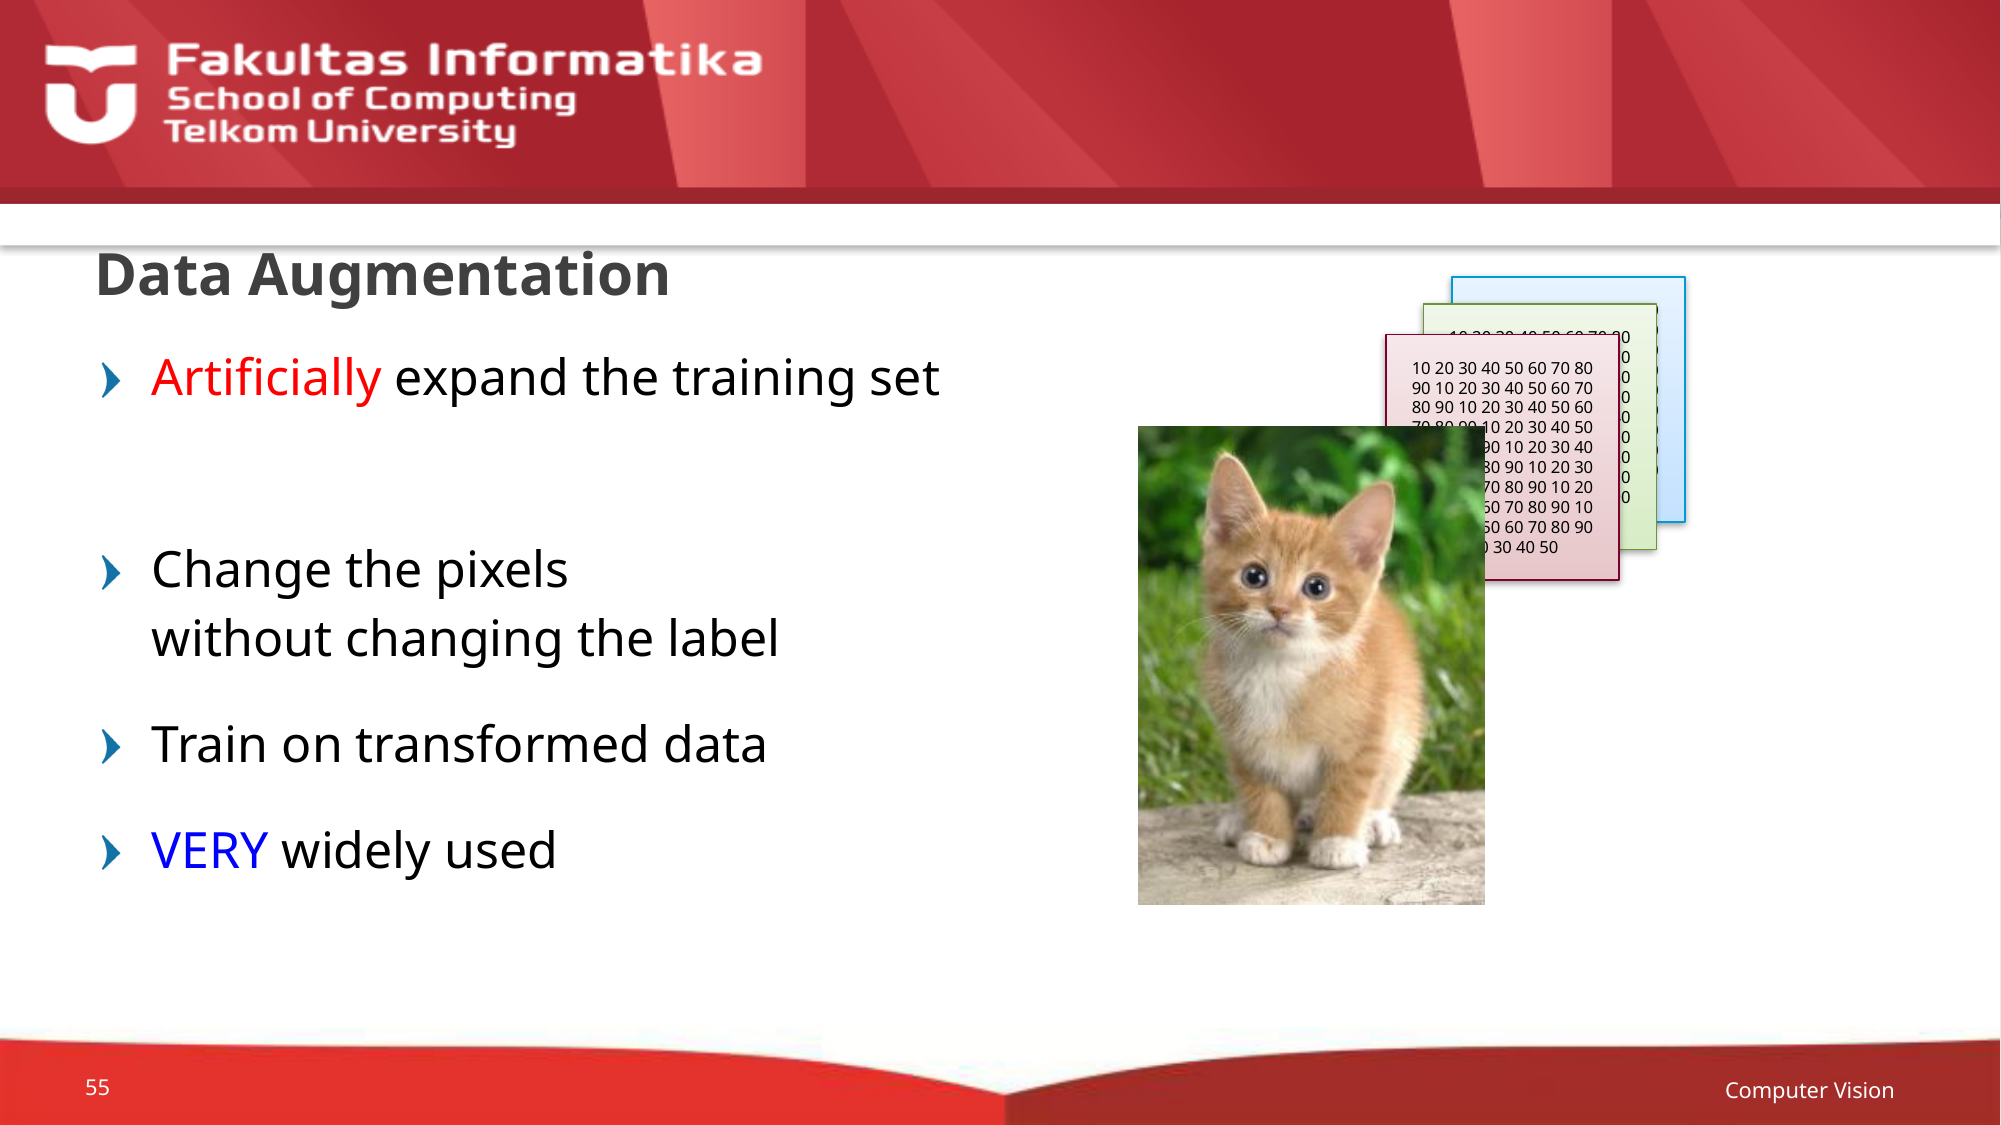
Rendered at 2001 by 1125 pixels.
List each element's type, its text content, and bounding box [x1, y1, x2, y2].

list Computer Vision [1185, 1058, 1911, 1119]
text_box 10 20 30 40 50 60 70 80 90 10 20 30 40 50 60 70 80 90 10 20 30 40 50 60 70 80 90 10 20 30 40 50 60 70 80 90 10 20 30 40 50 60 70 80 90 10 20 30 40 50 60 70 80 90 10 20 30 40 50 60 70 80 90 10 20 30 40 50 60 70 80 90 10 20 30 40 50 [1385, 334, 1620, 581]
text_box 10 20 30 40 50 60 70 80 90 10 20 30 40 50 60 70 80 90 10 20 30 40 50 60 70 80 90 10 20 30 40 50 60 70 80 90 10 20 30 40 50 60 70 80 90 10 20 30 40 50 60 70 80 90 10 20 30 40 50 60 70 80 90 10 20 30 40 50 60 70 80 90 10 20 30 40 50 [1423, 303, 1657, 550]
picture [95, 544, 124, 592]
picture [1138, 425, 1485, 905]
list Artificially expand the training set Change the pixels without changing the label Train on transformed data VERY widely used [80, 329, 1902, 990]
picture [0, 0, 2001, 1125]
picture [95, 718, 124, 766]
picture [95, 824, 124, 872]
picture [95, 351, 124, 400]
title Data Augmentation [79, 219, 1901, 325]
slide_number 55 [85, 1058, 164, 1119]
text_box 10 20 30 40 50 60 70 80 90 10 20 30 40 50 60 70 80 90 10 20 30 40 50 60 70 80 90 10 20 30 40 50 60 70 80 90 10 20 30 40 50 60 70 80 90 10 20 30 40 50 60 70 80 90 10 20 30 40 50 60 70 80 90 10 20 30 40 50 60 70 80 90 10 20 30 40 50 [1451, 276, 1686, 523]
